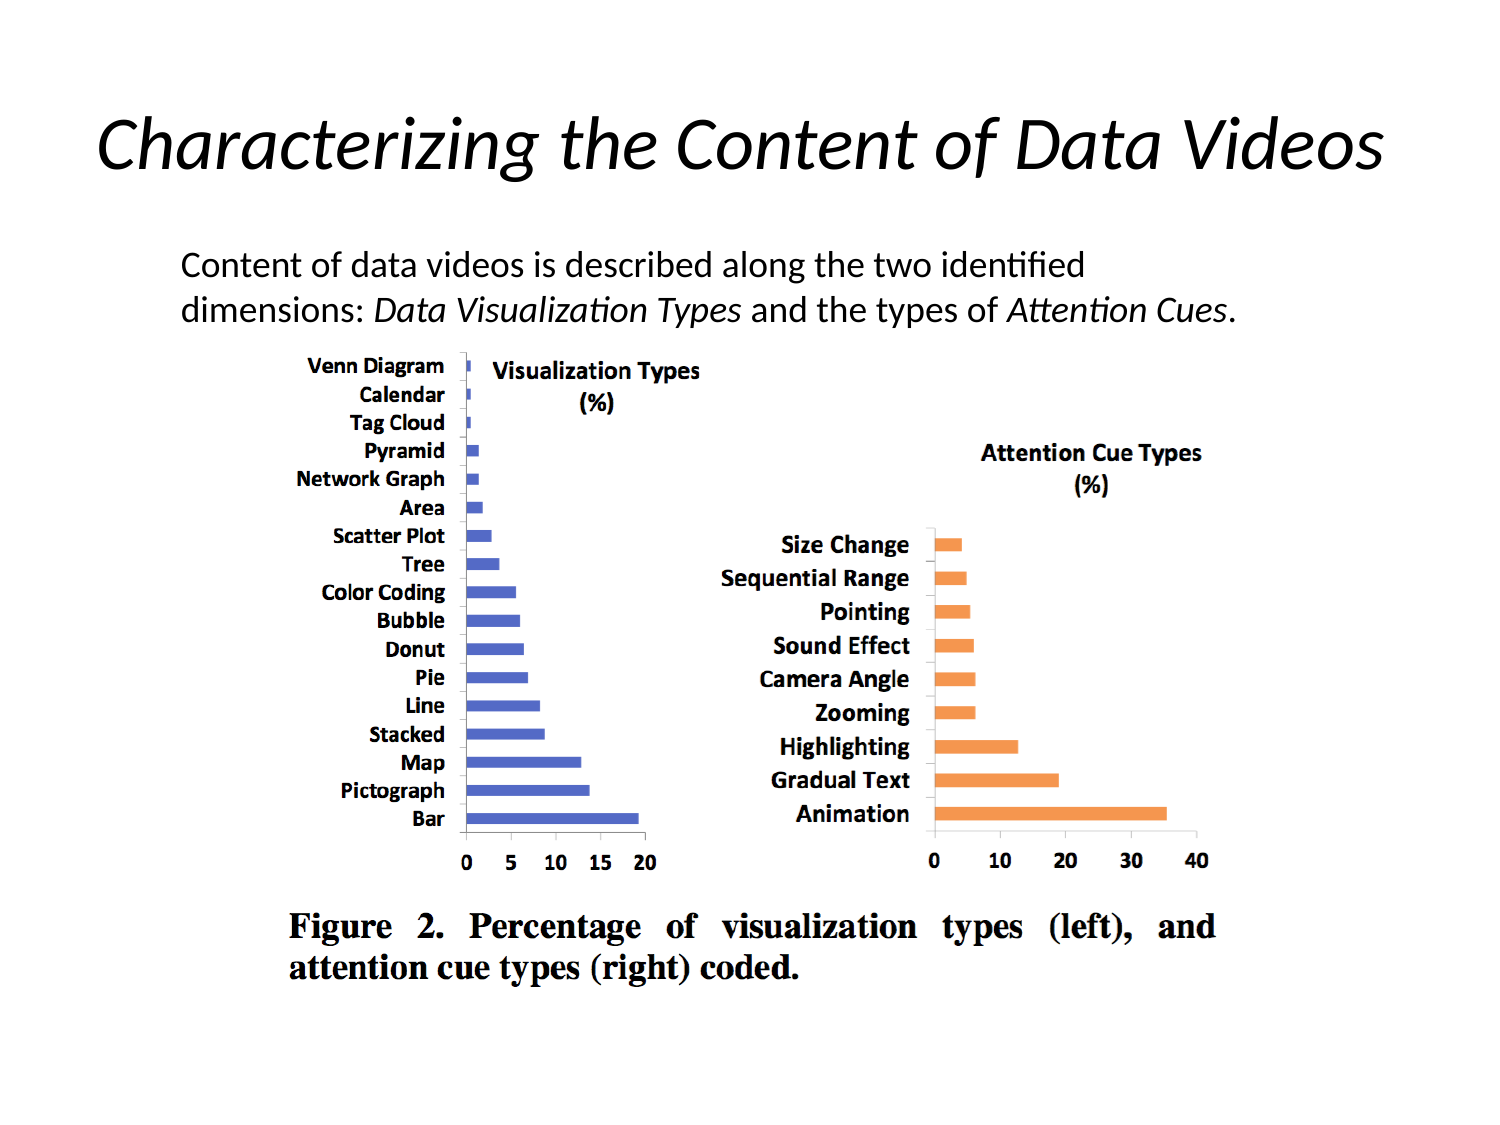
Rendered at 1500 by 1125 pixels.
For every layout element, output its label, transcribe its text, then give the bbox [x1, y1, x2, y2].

text_box Content of data videos is described along the two identified dimensions: Data Visualization Types and the types of Attention Cues. [166, 232, 1287, 295]
title Characterizing the Content of Data Videos [75, 45, 1425, 233]
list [74, 297, 1426, 1019]
